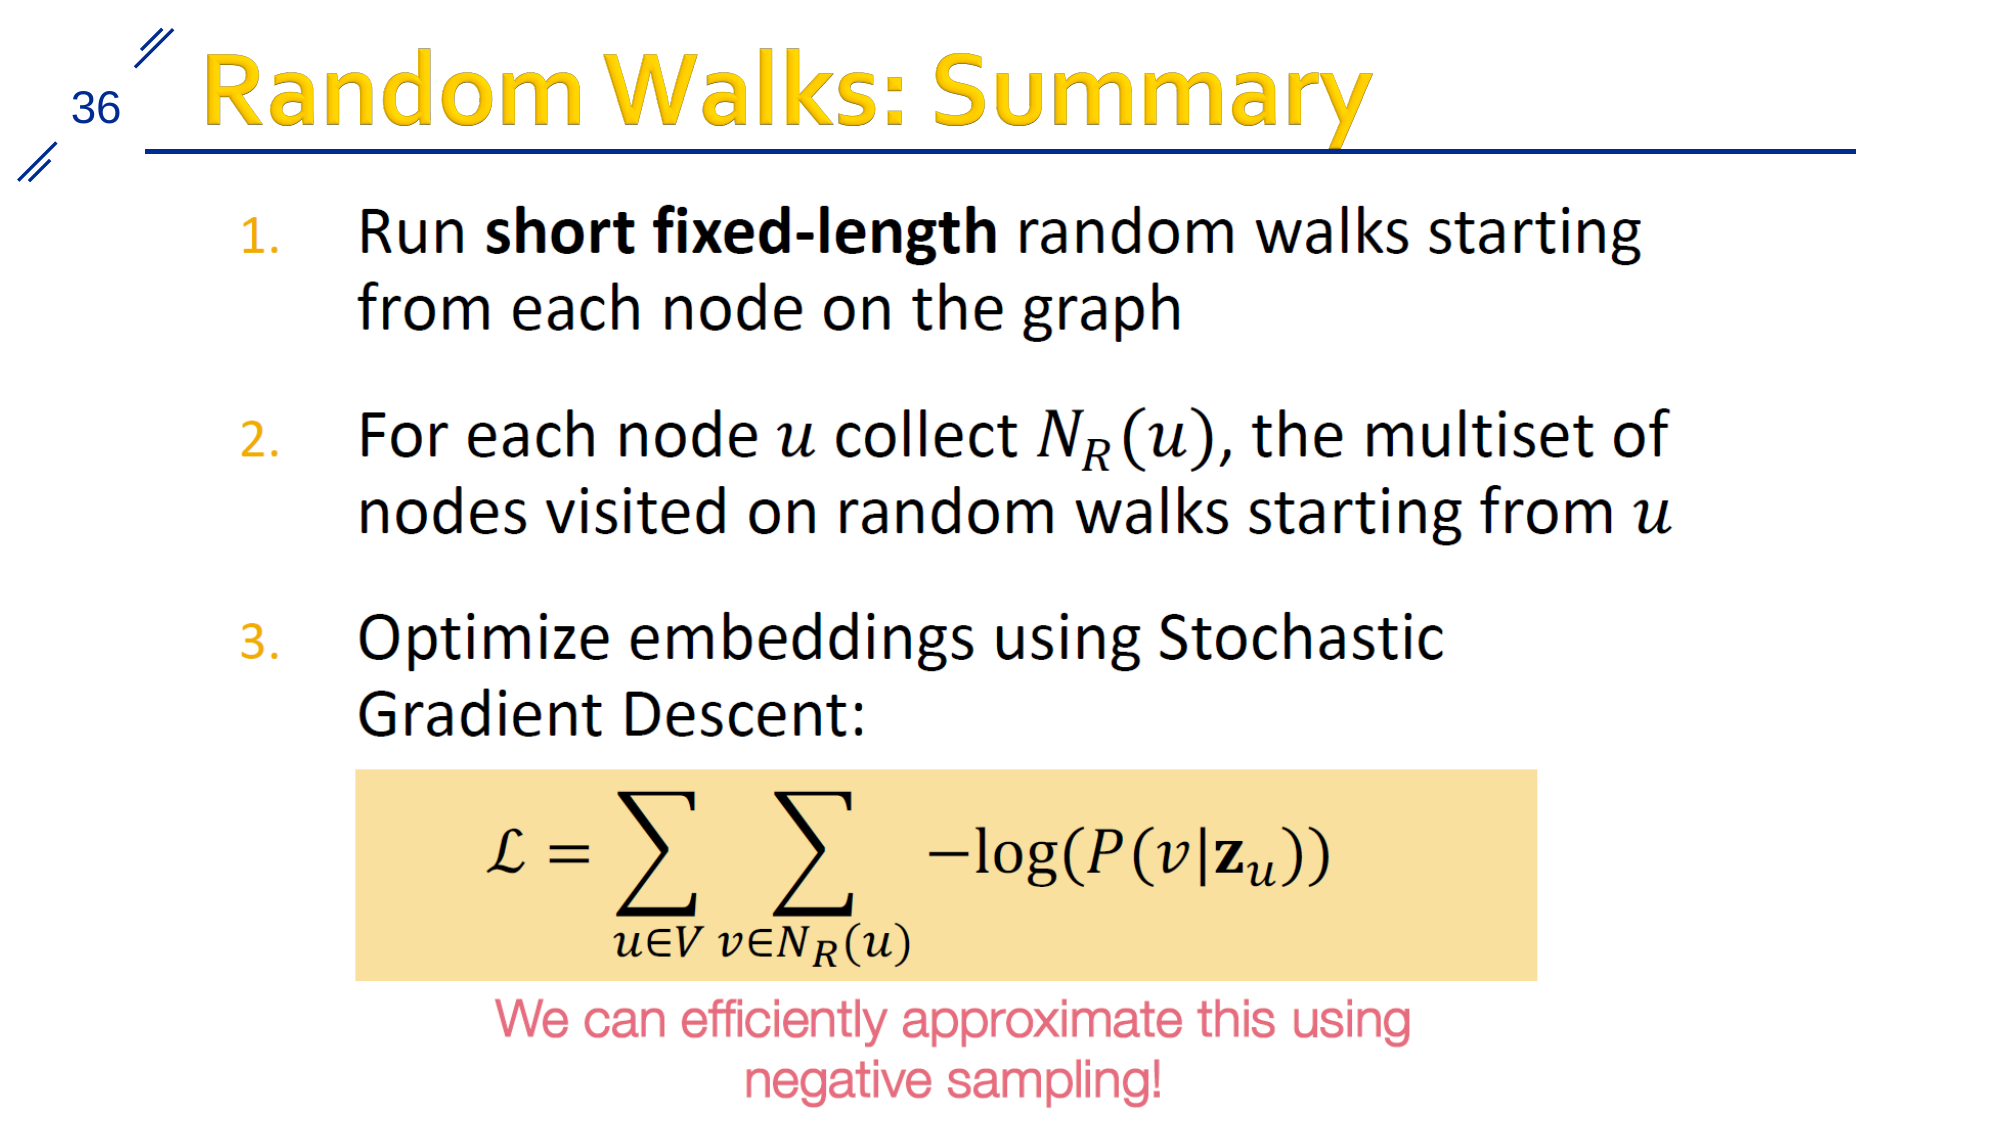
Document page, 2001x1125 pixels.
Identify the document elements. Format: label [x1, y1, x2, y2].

picture [206, 47, 1374, 150]
picture [206, 167, 1700, 1112]
